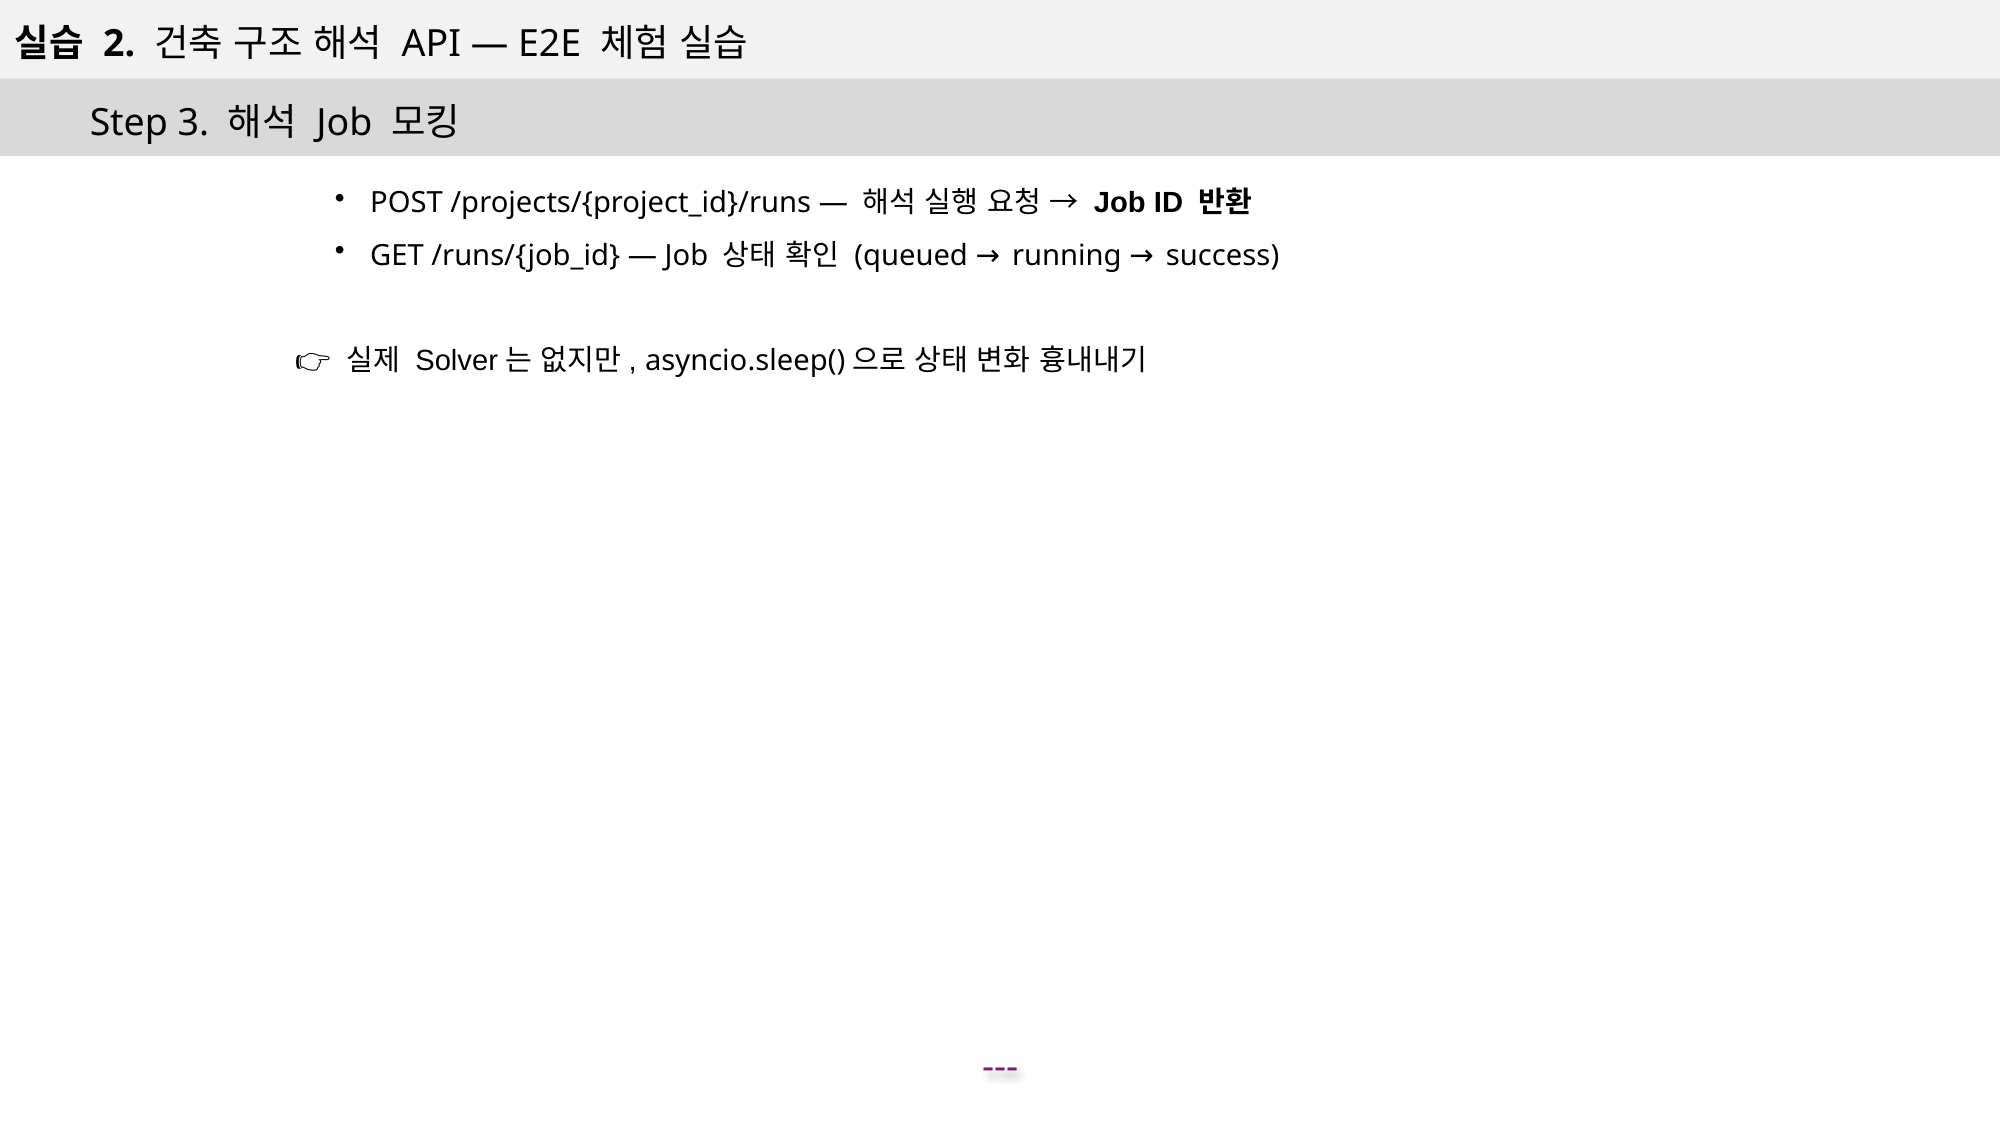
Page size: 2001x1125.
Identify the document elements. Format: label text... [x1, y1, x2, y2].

text_box POST /projects/{project_id}/runs — 해석 실행 요청 → Job ID 반환 GET /runs/{job_id} — Job 상태 확인 (queued → running → success) 👉 실제 Solver는 없지만, asyncio.sleep()으로 상태 변화 흉내내기 [280, 158, 1620, 384]
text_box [0, 0, 2000, 157]
text_box --- [0, 1034, 2000, 1095]
